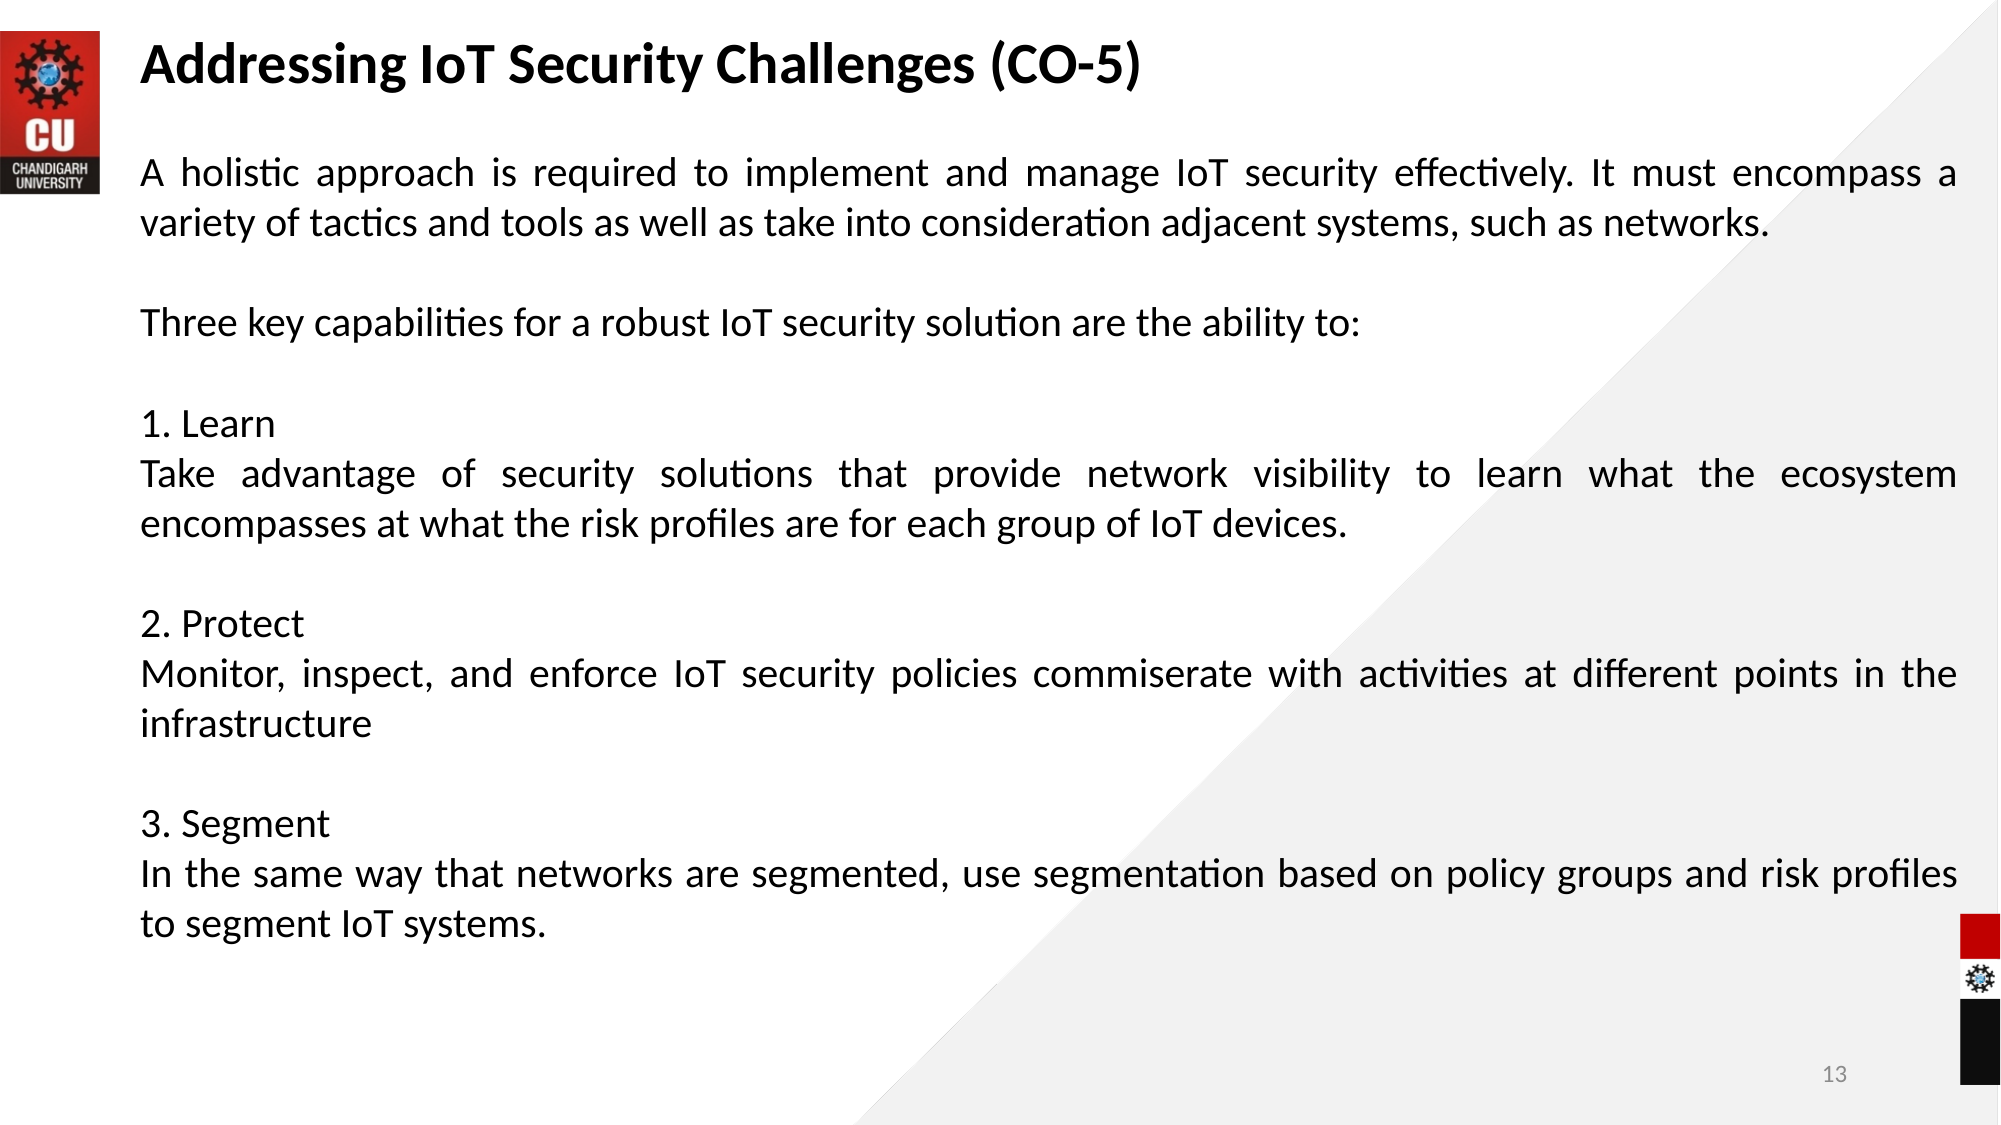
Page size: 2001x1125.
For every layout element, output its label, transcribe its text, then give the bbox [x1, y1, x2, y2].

text_box Addressing IoT Security Challenges (CO-5) A holistic approach is required to implement and manage IoT security effectively. It must encompass a variety of tactics and tools as well as take into consideration adjacent systems, such as networks. Three key capabilities for a robust IoT security solution are the ability to: 1. Learn Take advantage of security solutions that provide network visibility to learn what the ecosystem encompasses at what the risk profiles are for each group of IoT devices. 2. Protect Monitor, inspect, and enforce IoT security policies commiserate with activities at different points in the infrastructure 3. Segment In the same way that networks are segmented, use segmentation based on policy groups and risk profiles to segment IoT systems. [125, 17, 1974, 953]
slide_number 13 [1412, 1042, 1863, 1103]
picture [0, 0, 2001, 1125]
